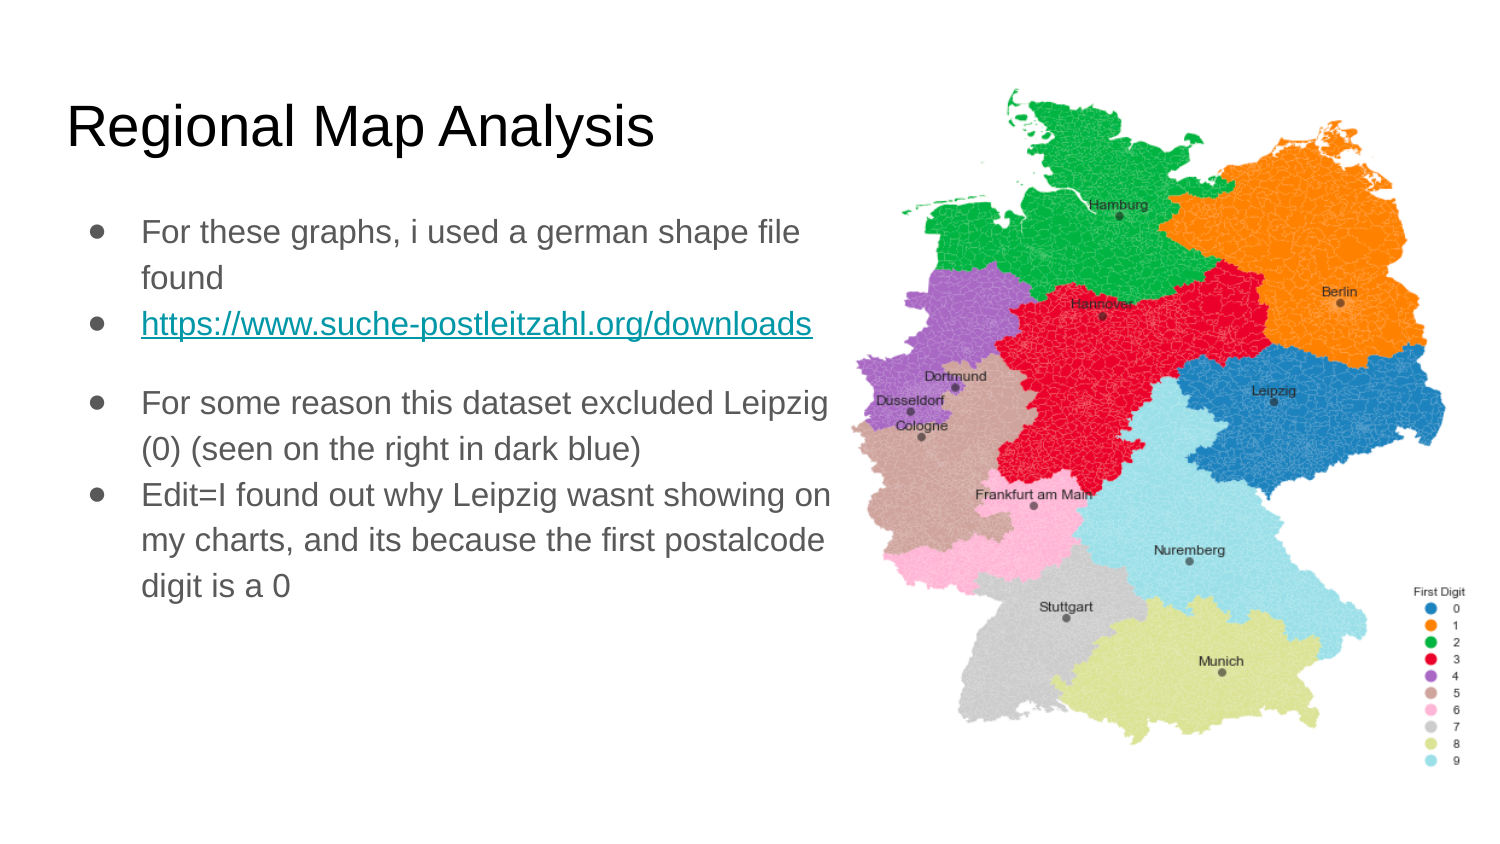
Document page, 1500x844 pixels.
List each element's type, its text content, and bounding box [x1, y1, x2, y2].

picture [844, 84, 1480, 777]
title Regional Map Analysis [51, 72, 1449, 167]
list For these graphs, i used a german shape file found https://www.suche-postleitzahl.org/downloads For some reason this dataset excluded Leipzig (0) (seen on the right in dark blue) Edit=I found out why Leipzig wasnt showing on my charts, and its because the first postalcode digit is a 0 [51, 189, 839, 750]
